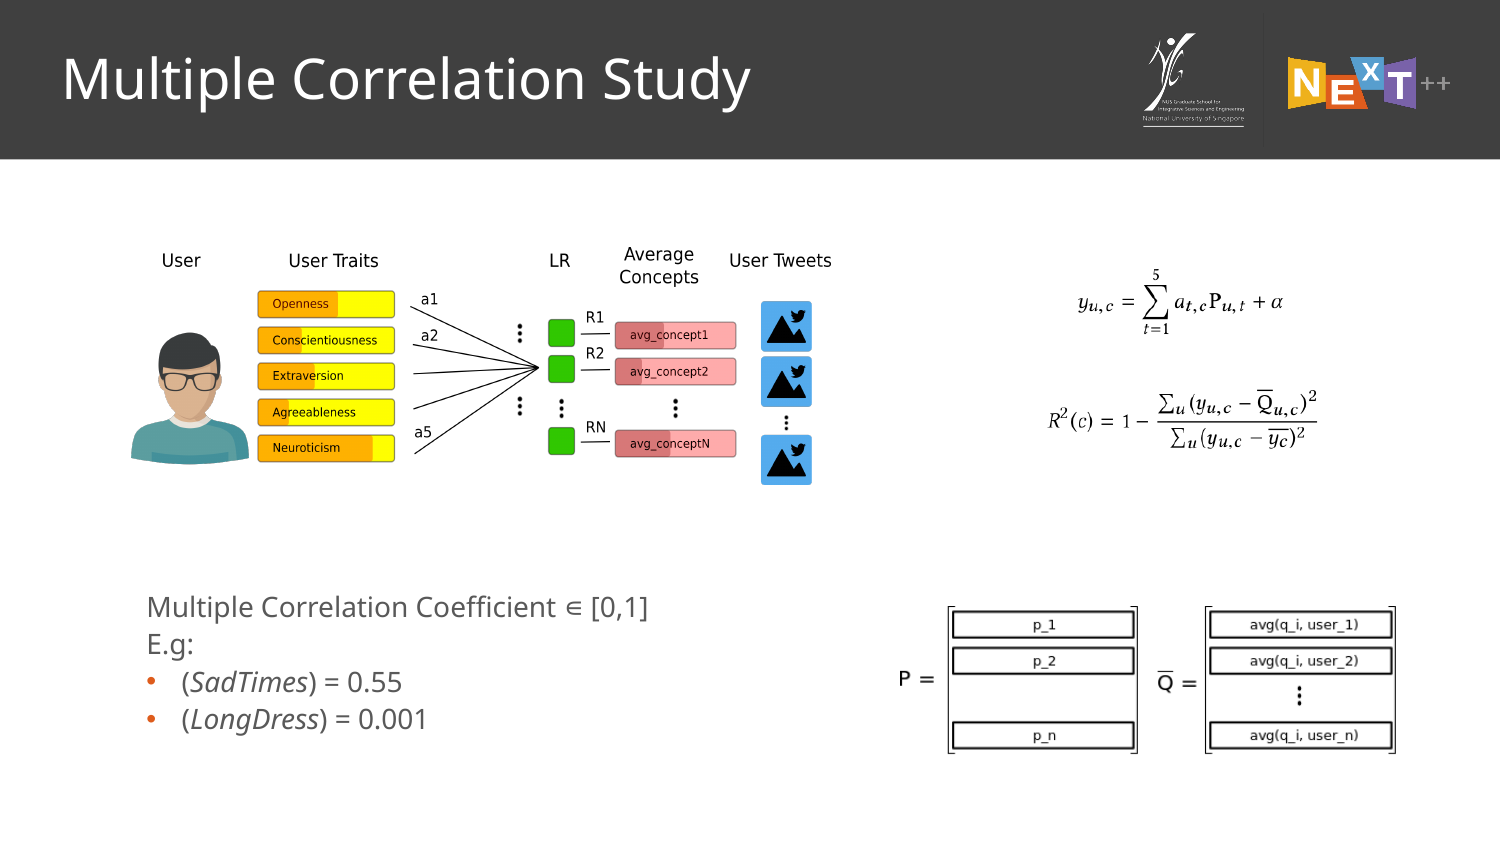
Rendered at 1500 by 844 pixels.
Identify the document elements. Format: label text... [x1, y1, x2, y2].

picture [1068, 266, 1300, 341]
picture [900, 606, 1139, 756]
text_box [0, 0, 1500, 161]
text_box Multiple Correlation Study [50, 10, 1043, 144]
picture [1288, 57, 1451, 113]
picture [131, 247, 831, 485]
picture [1123, 12, 1265, 147]
picture [1042, 377, 1326, 458]
picture [1157, 606, 1396, 756]
